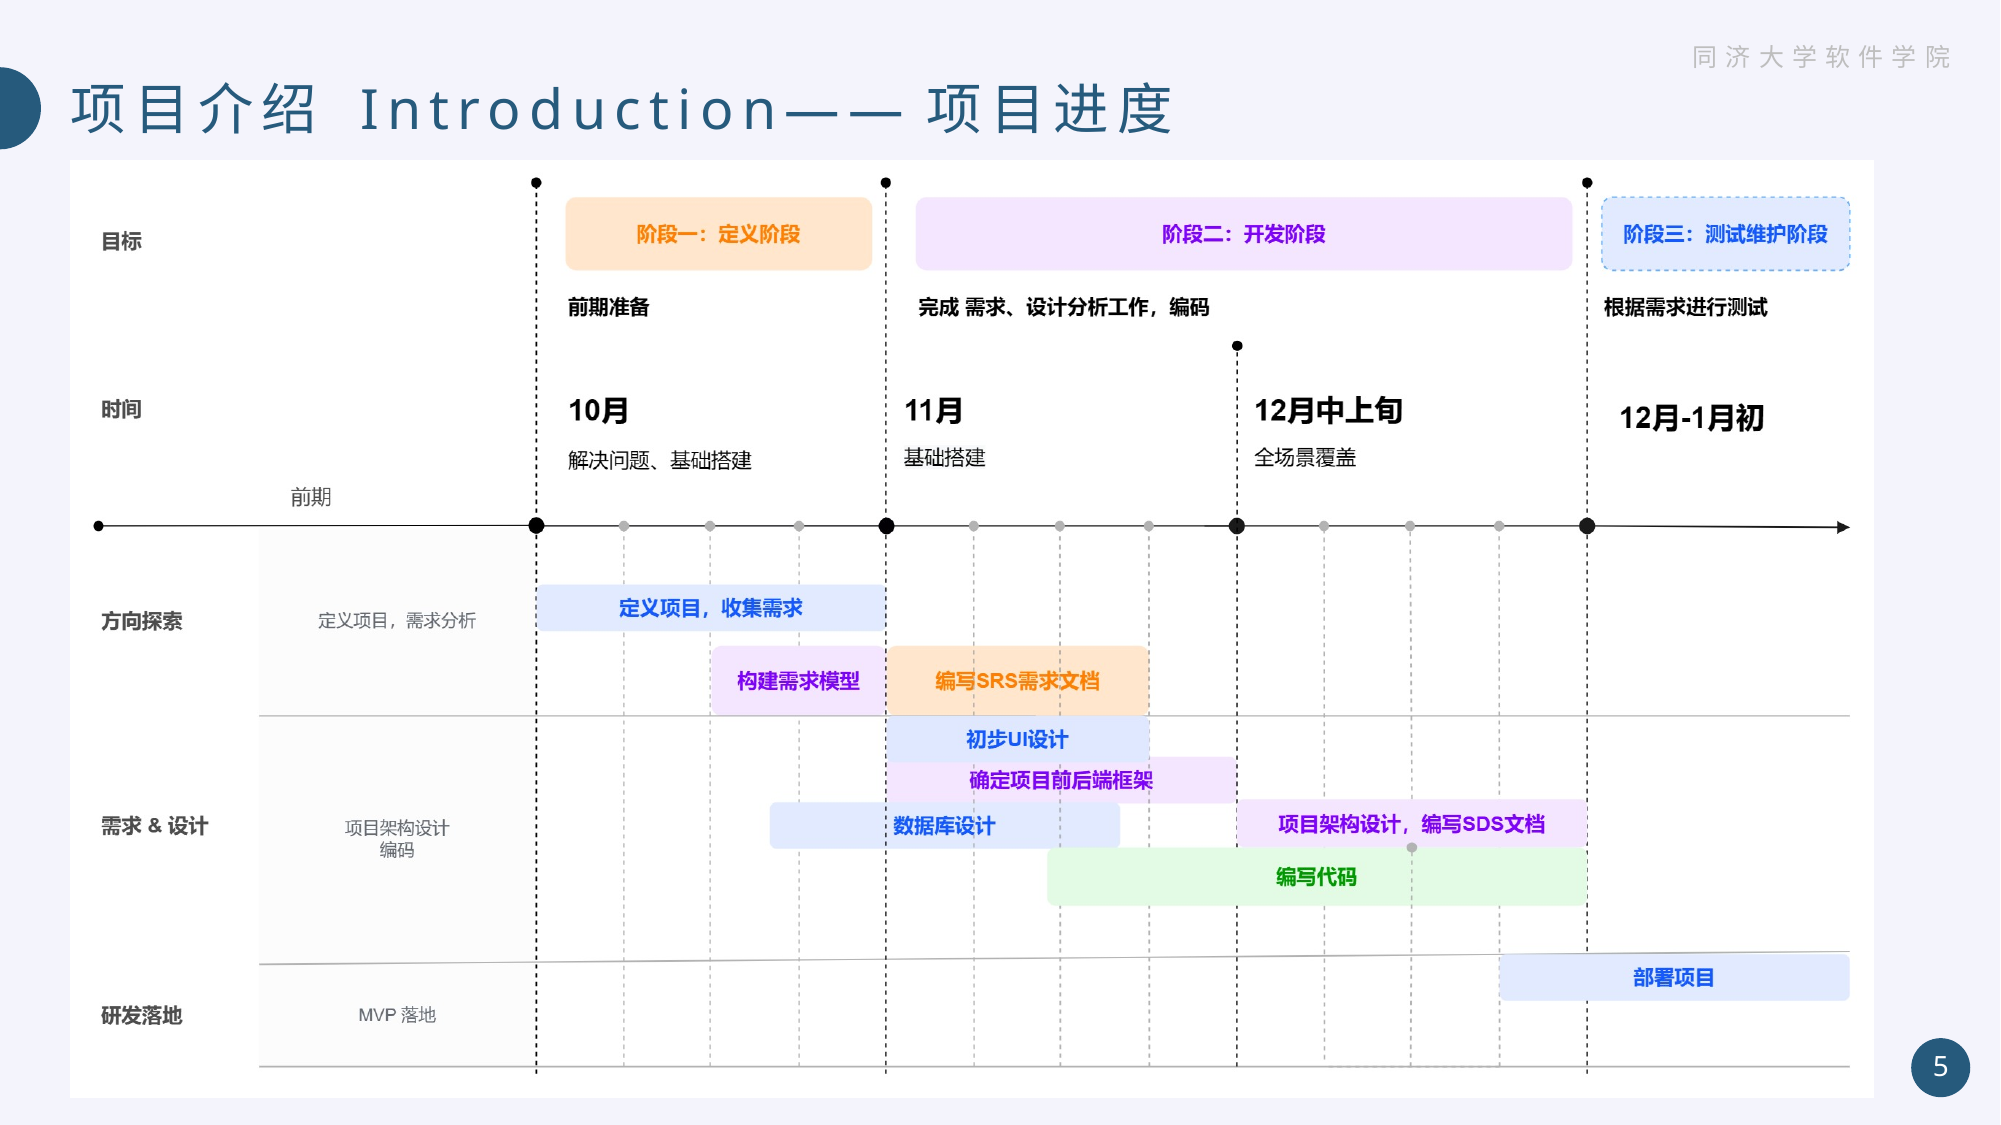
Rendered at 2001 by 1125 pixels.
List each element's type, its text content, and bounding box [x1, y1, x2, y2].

slide_number 5 [1911, 1038, 1971, 1098]
picture [70, 160, 1874, 1098]
slide_number 同济大学软件学院 [1515, 26, 1966, 87]
title 项目介绍 Introduction——项目进度 [70, 74, 1319, 143]
